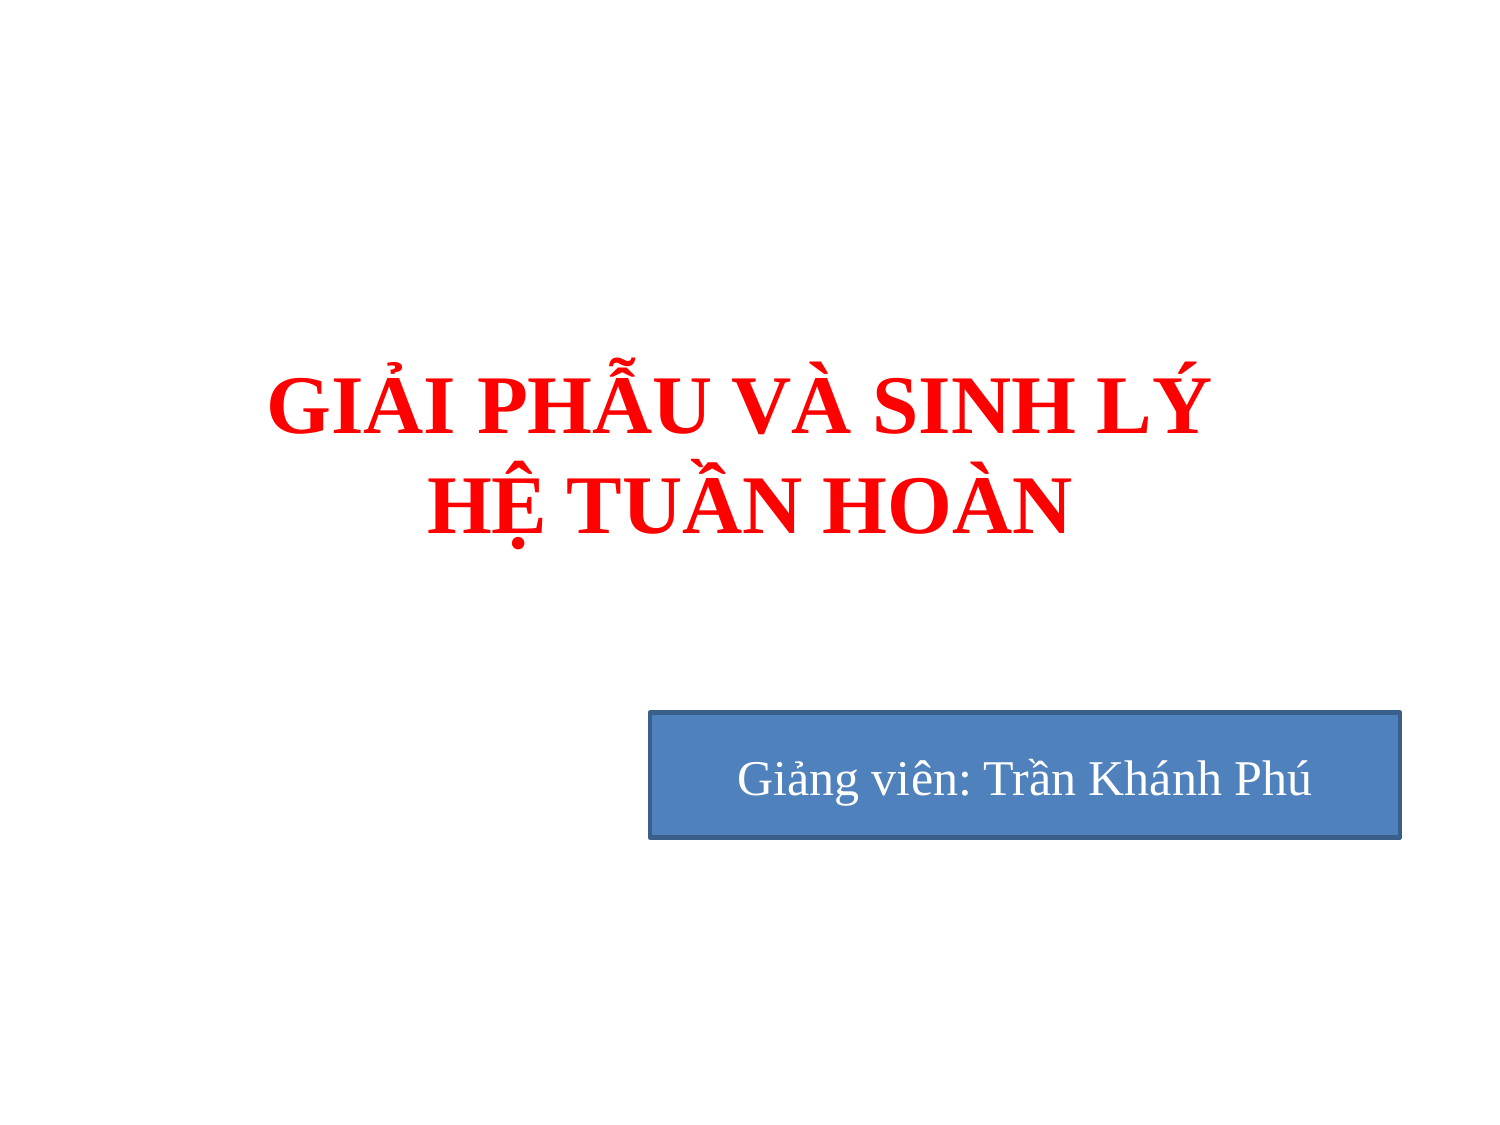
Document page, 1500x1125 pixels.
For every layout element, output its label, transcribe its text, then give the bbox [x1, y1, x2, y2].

title GIẢI PHẪU VÀ SINH LÝ HỆ TUẦN HOÀN [0, 337, 1500, 688]
text_box Giảng viên: Trần Khánh Phú [648, 710, 1402, 840]
